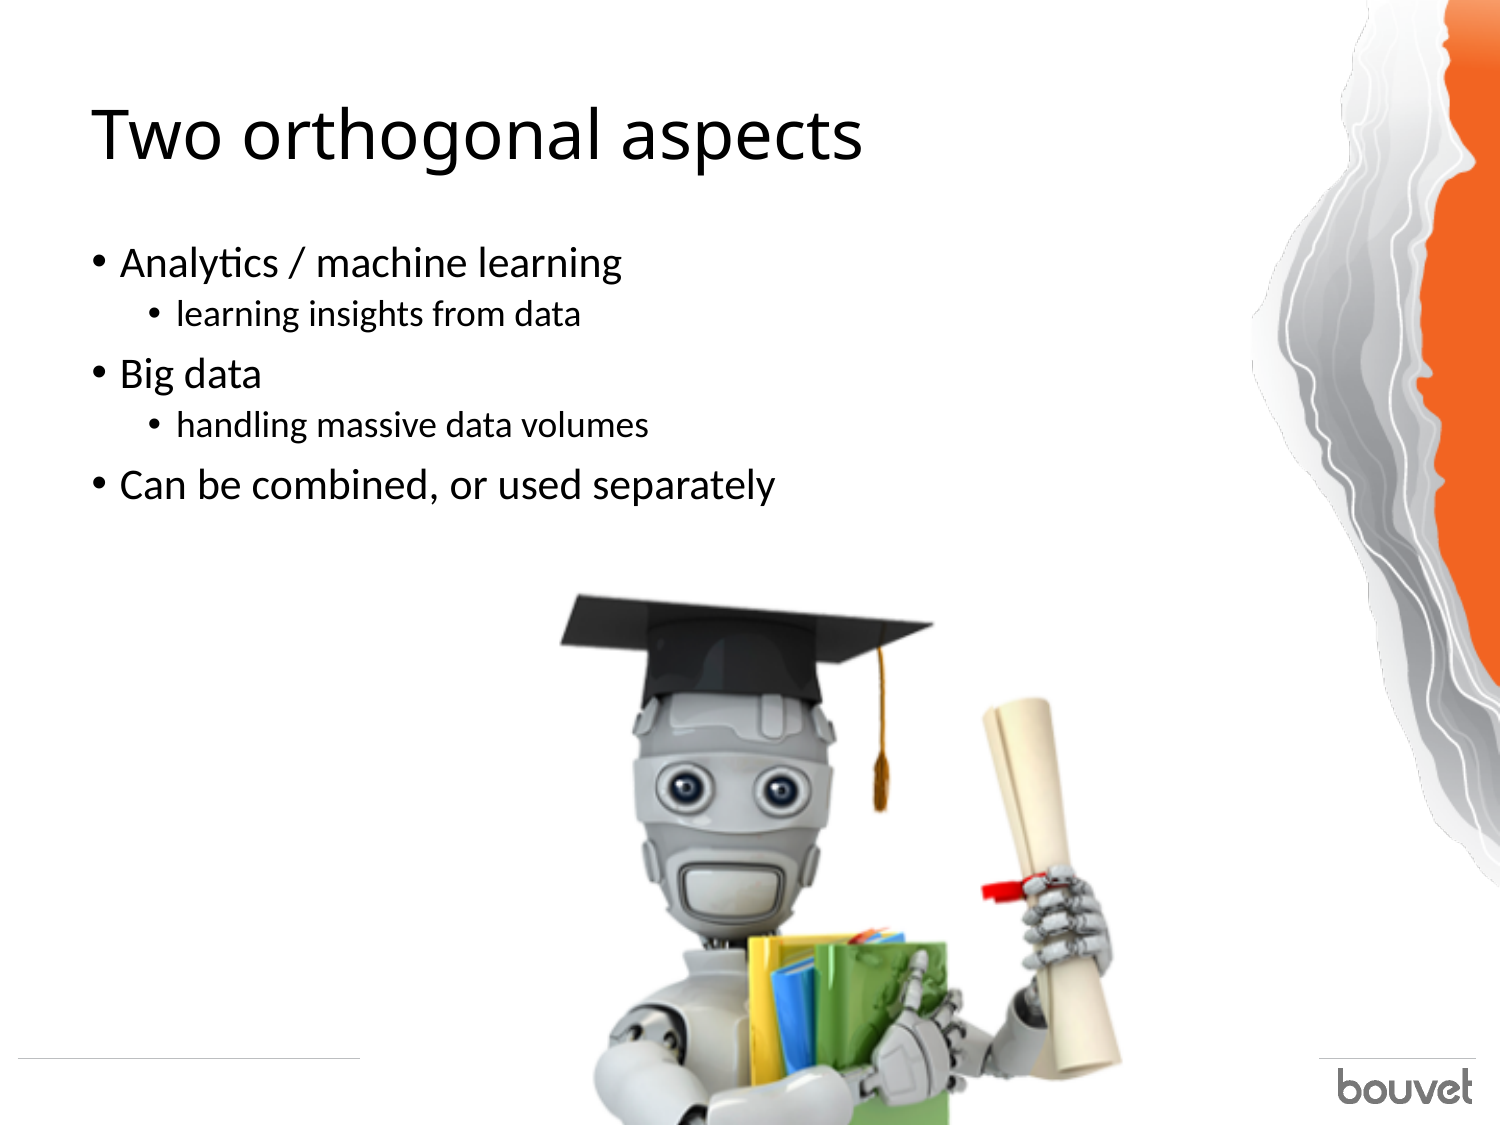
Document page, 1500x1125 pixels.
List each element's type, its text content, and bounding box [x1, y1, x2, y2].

picture [360, 0, 1500, 1125]
picture [1338, 1068, 1472, 1104]
title Two orthogonal aspects [76, 42, 1306, 220]
list Analytics / machine learning learning insights from data Big data handling massive data volumes Can be combined, or used separately [76, 231, 1247, 1004]
